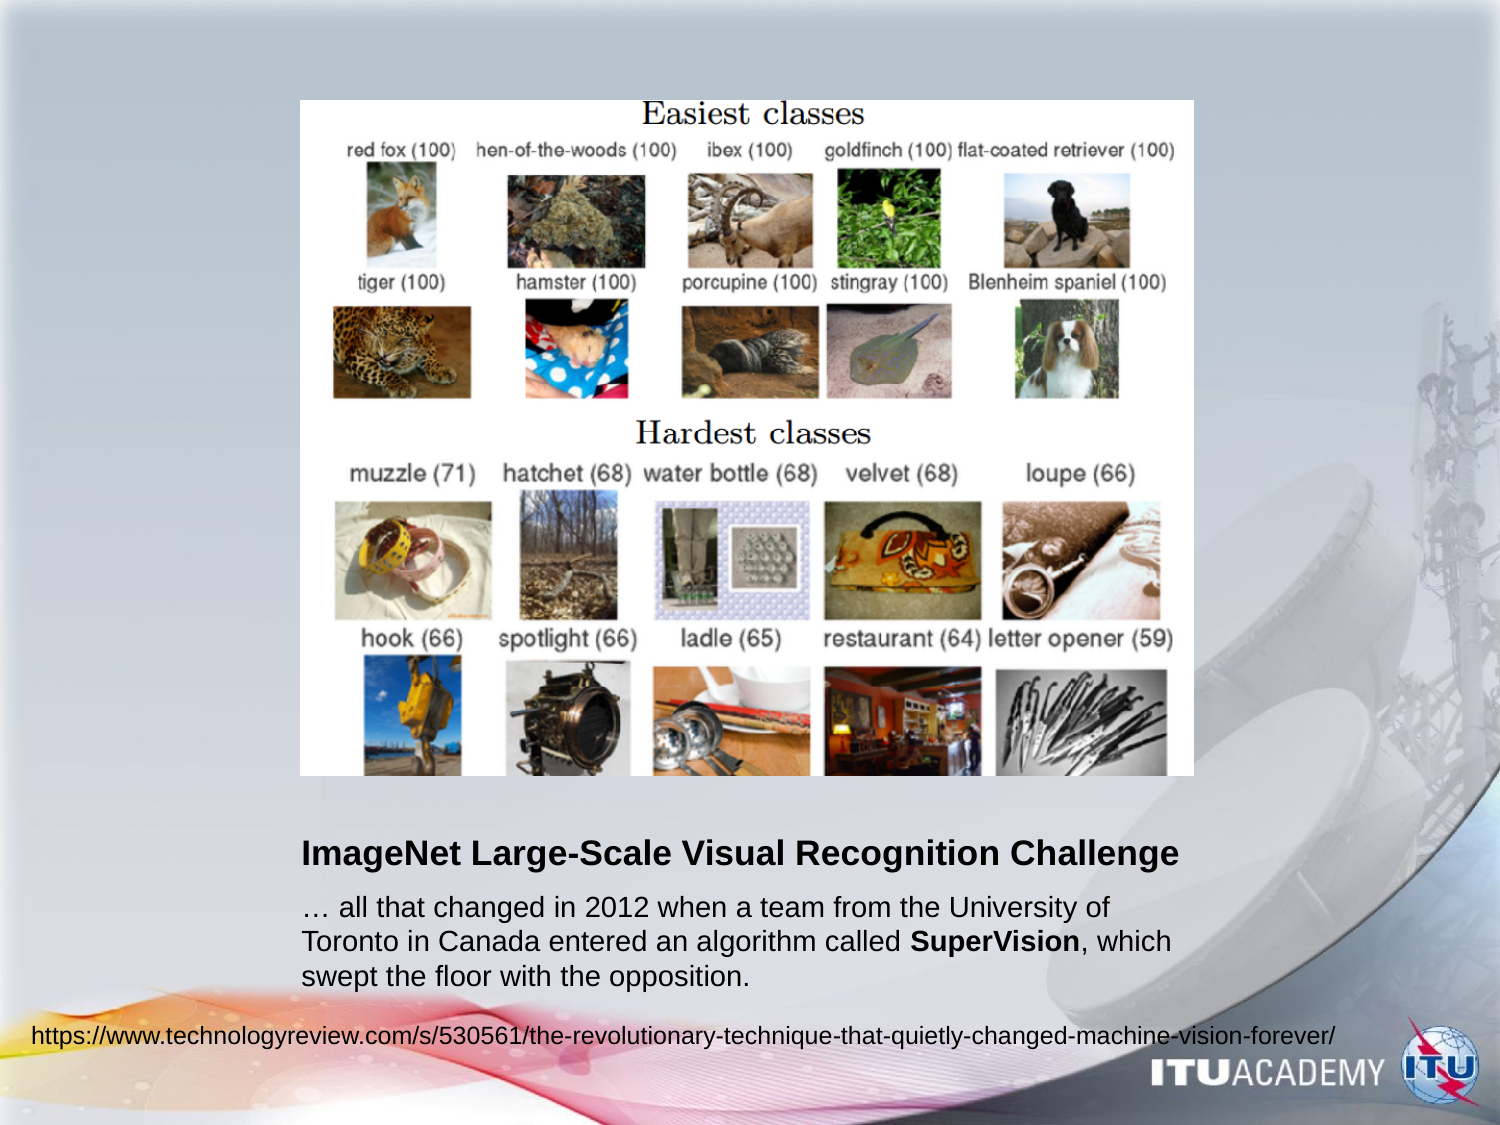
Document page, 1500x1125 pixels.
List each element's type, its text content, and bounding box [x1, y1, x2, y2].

picture [0, 0, 1500, 1125]
list … all that changed in 2012 when a team from the University of Toronto in Canada entered an algorithm called SuperVision, which swept the floor with the opposition. [293, 879, 1195, 1011]
title ImageNet Large-Scale Visual Recognition Challenge [293, 786, 1195, 879]
text_box https://www.technologyreview.com/s/530561/the-revolutionary-technique-that-quietly-changed-machine-vision-forever/ [23, 1011, 1347, 1057]
